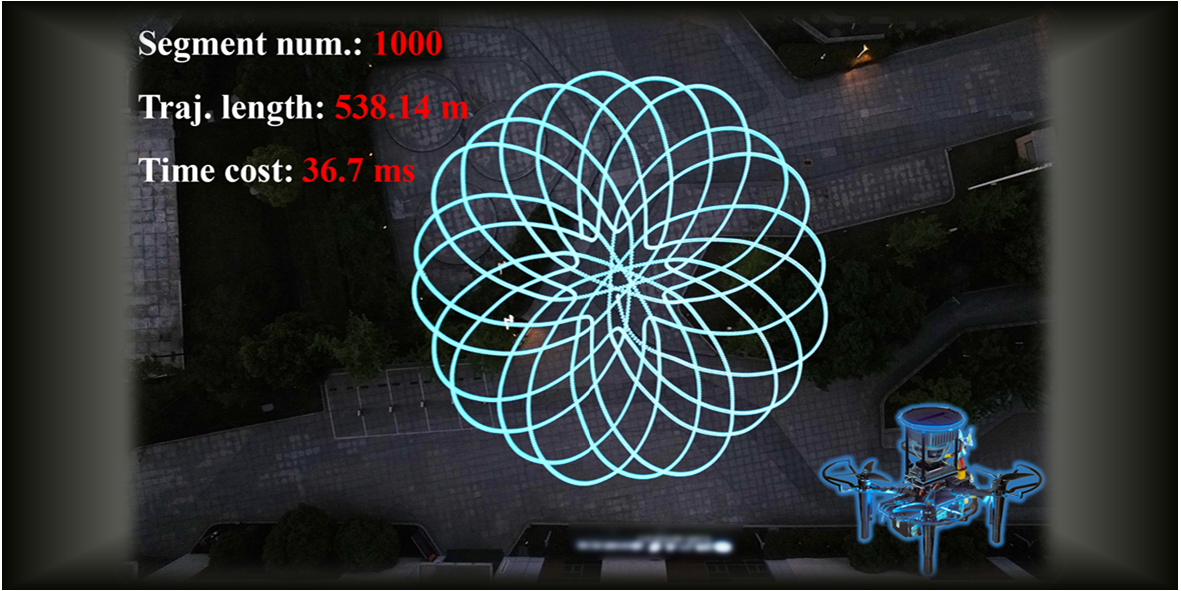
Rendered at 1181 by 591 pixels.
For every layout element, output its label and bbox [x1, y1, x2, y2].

list [0, 0, 1179, 591]
